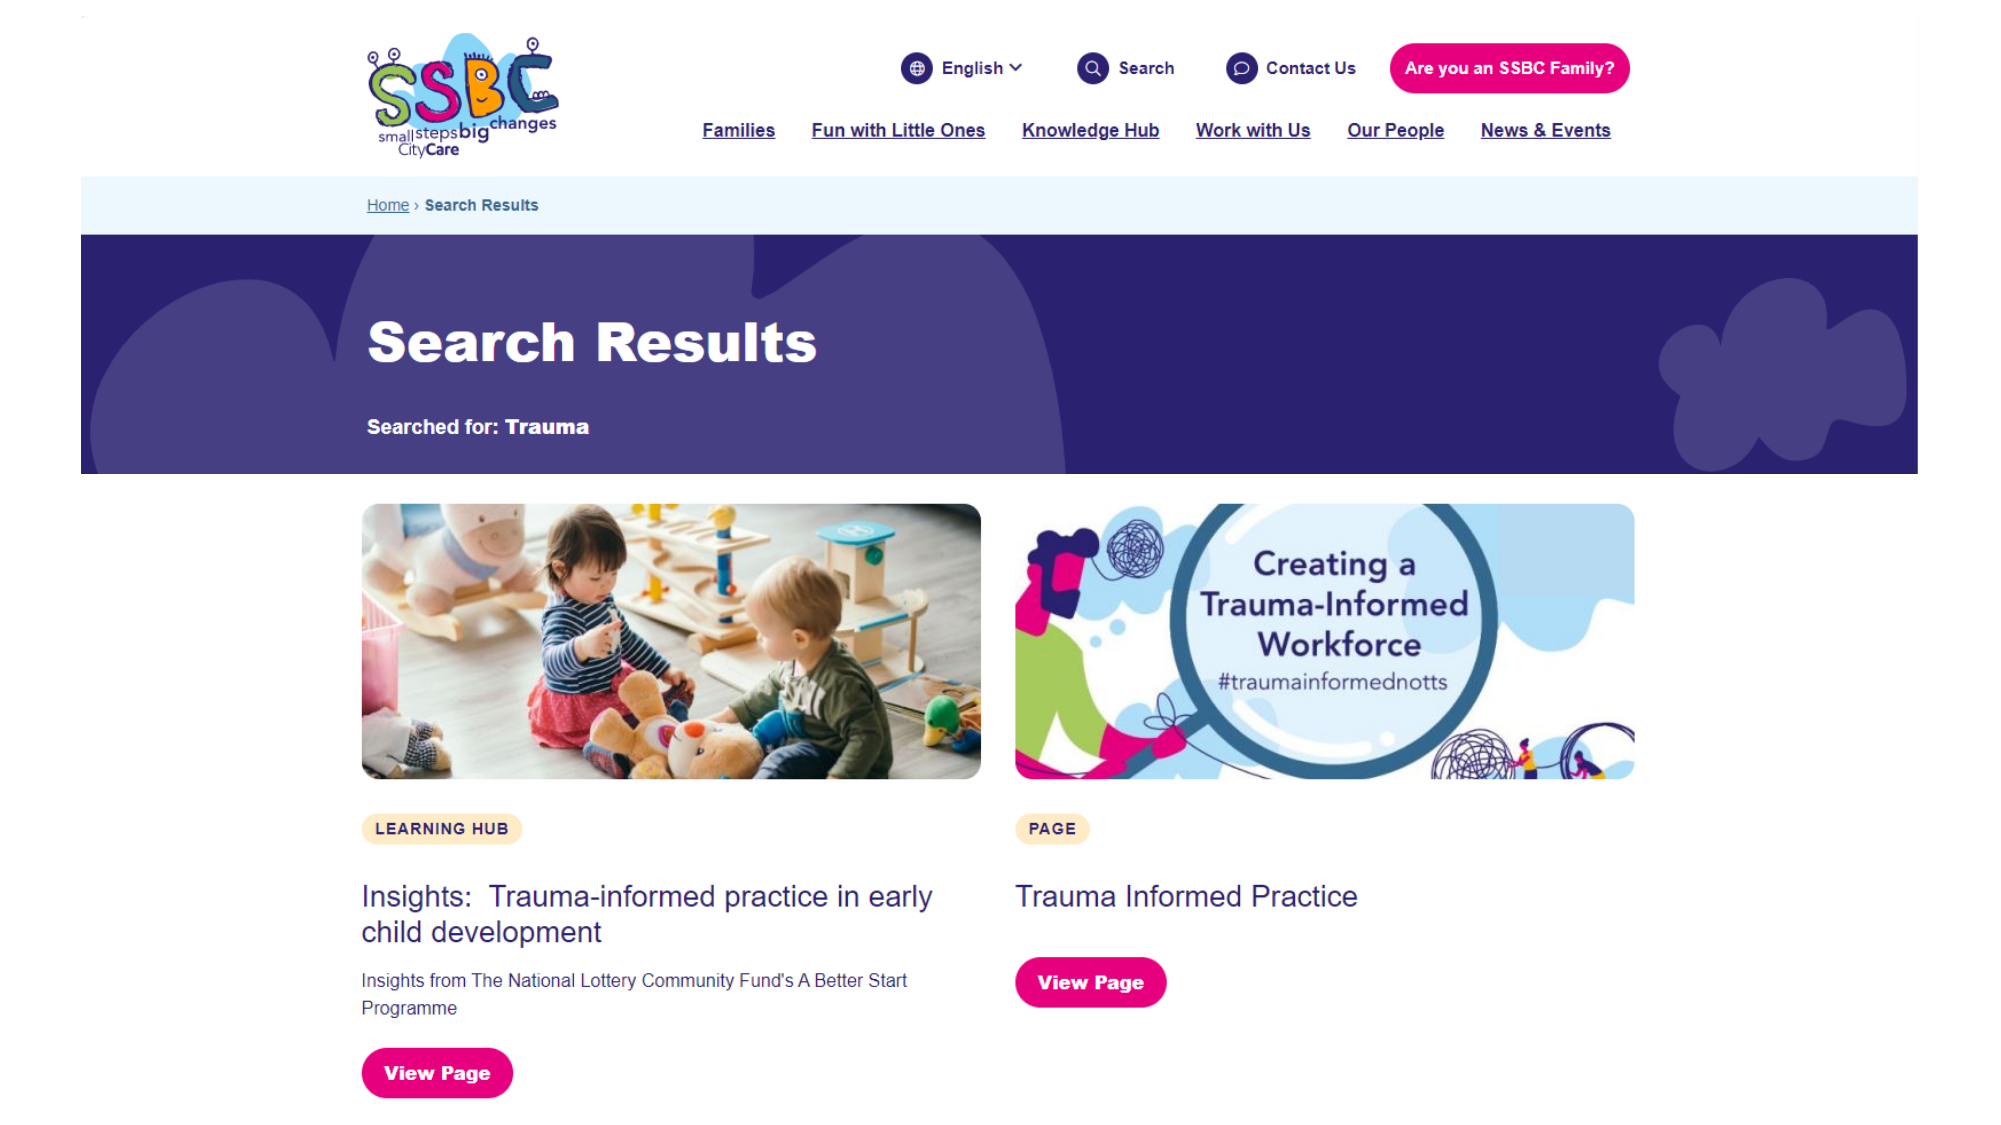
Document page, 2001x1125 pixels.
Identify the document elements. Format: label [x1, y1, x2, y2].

picture [81, 16, 1919, 1111]
